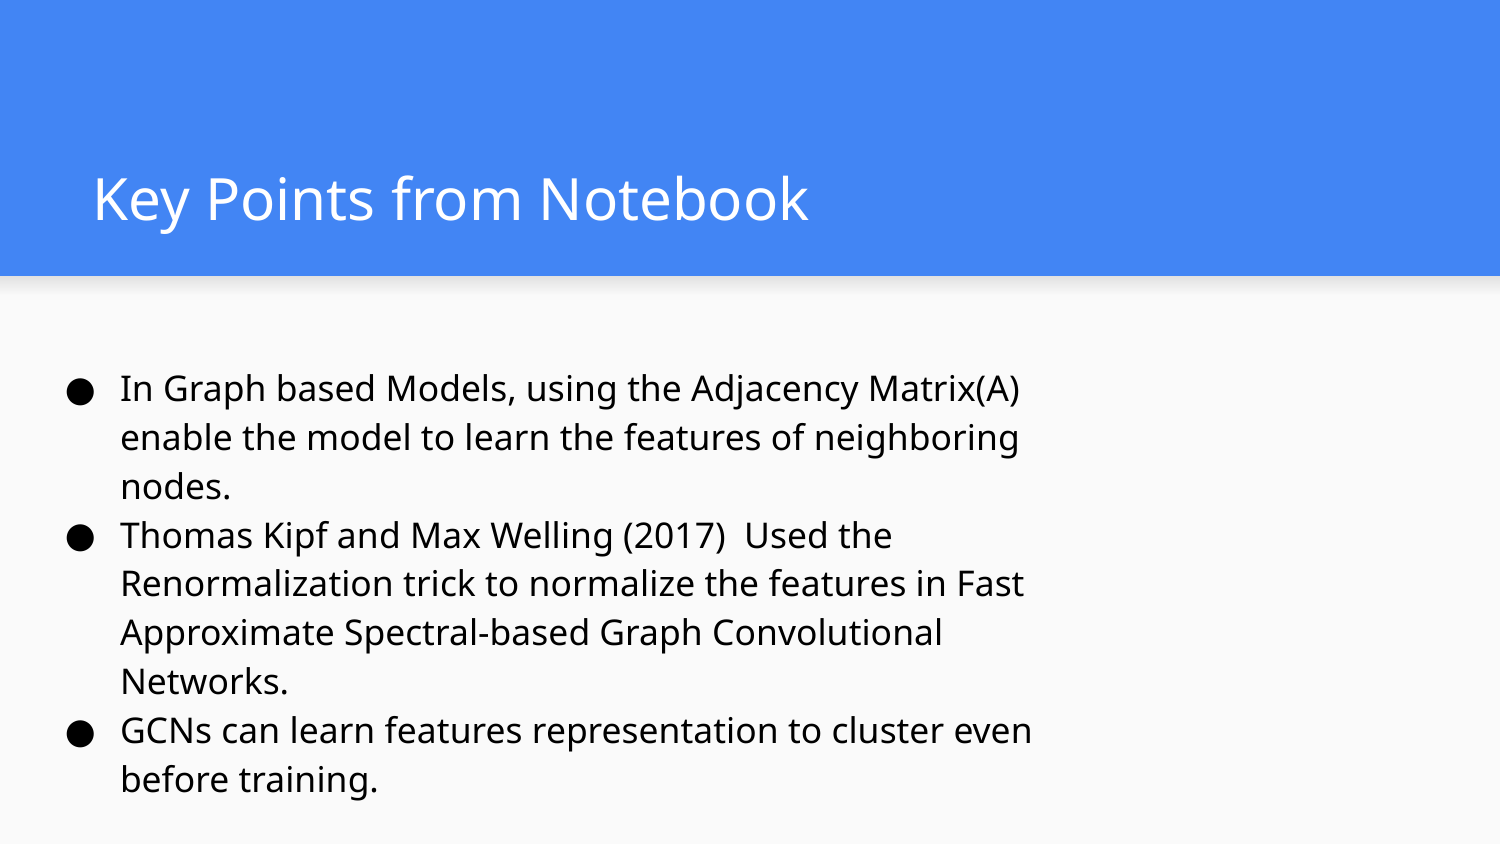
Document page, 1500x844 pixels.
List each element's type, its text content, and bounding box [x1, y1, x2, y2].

title Key Points from Notebook [77, 121, 1427, 248]
text_box In Graph based Models, using the Adjacency Matrix(A) enable the model to learn the features of neighboring nodes. Thomas Kipf and Max Welling (2017) Used the Renormalization trick to normalize the features in Fast Approximate Spectral-based Graph Convolutional Networks. GCNs can learn features representation to cluster even before training. [30, 344, 1120, 472]
